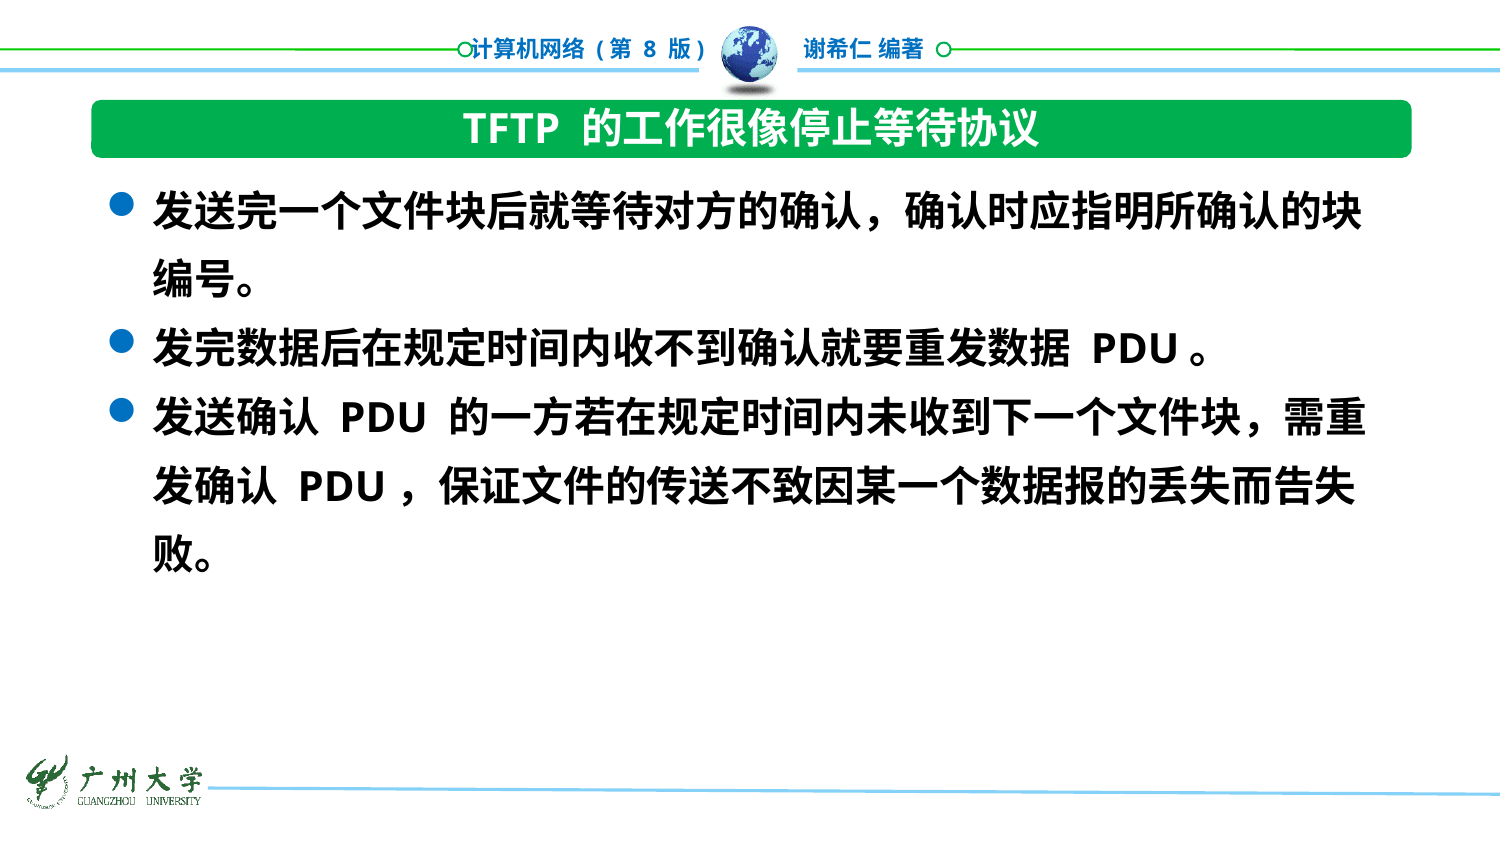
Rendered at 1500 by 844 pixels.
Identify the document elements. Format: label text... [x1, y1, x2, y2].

text_box [1056, 99, 1412, 158]
text_box [91, 99, 447, 158]
text_box TFTP 的工作很像停止等待协议 [447, 94, 1056, 158]
text_box 发送完一个文件块后就等待对方的确认，确认时应指明所确认的块编号。 发完数据后在规定时间内收不到确认就要重发数据 PDU。 发送确认 PDU 的一方若在规定时间内未收到下一个文件块，需重发确认 PDU，保证文件的传送不致因某一个数据报的丢失而告失败。 [91, 158, 1412, 586]
picture [26, 754, 202, 809]
picture [719, 24, 779, 94]
